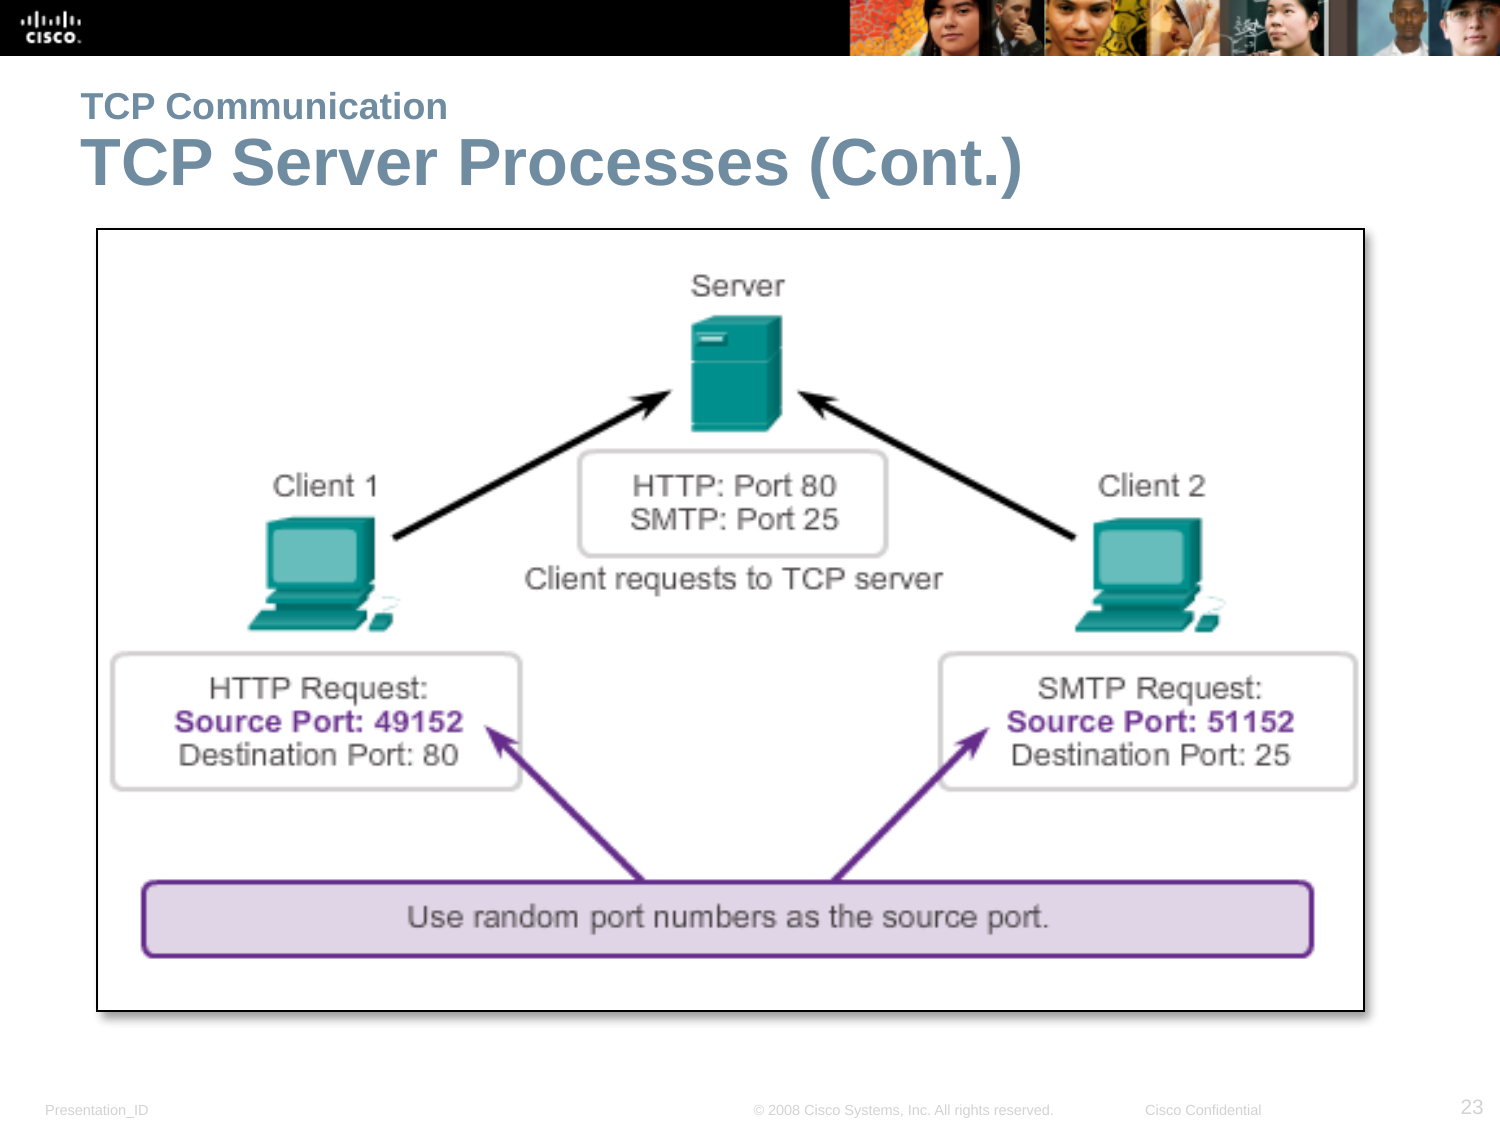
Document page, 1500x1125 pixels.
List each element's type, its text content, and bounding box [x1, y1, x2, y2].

title TCP Communication TCP Server Processes (Cont.) [66, 68, 1404, 207]
picture [0, 0, 1500, 56]
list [97, 229, 1364, 1010]
